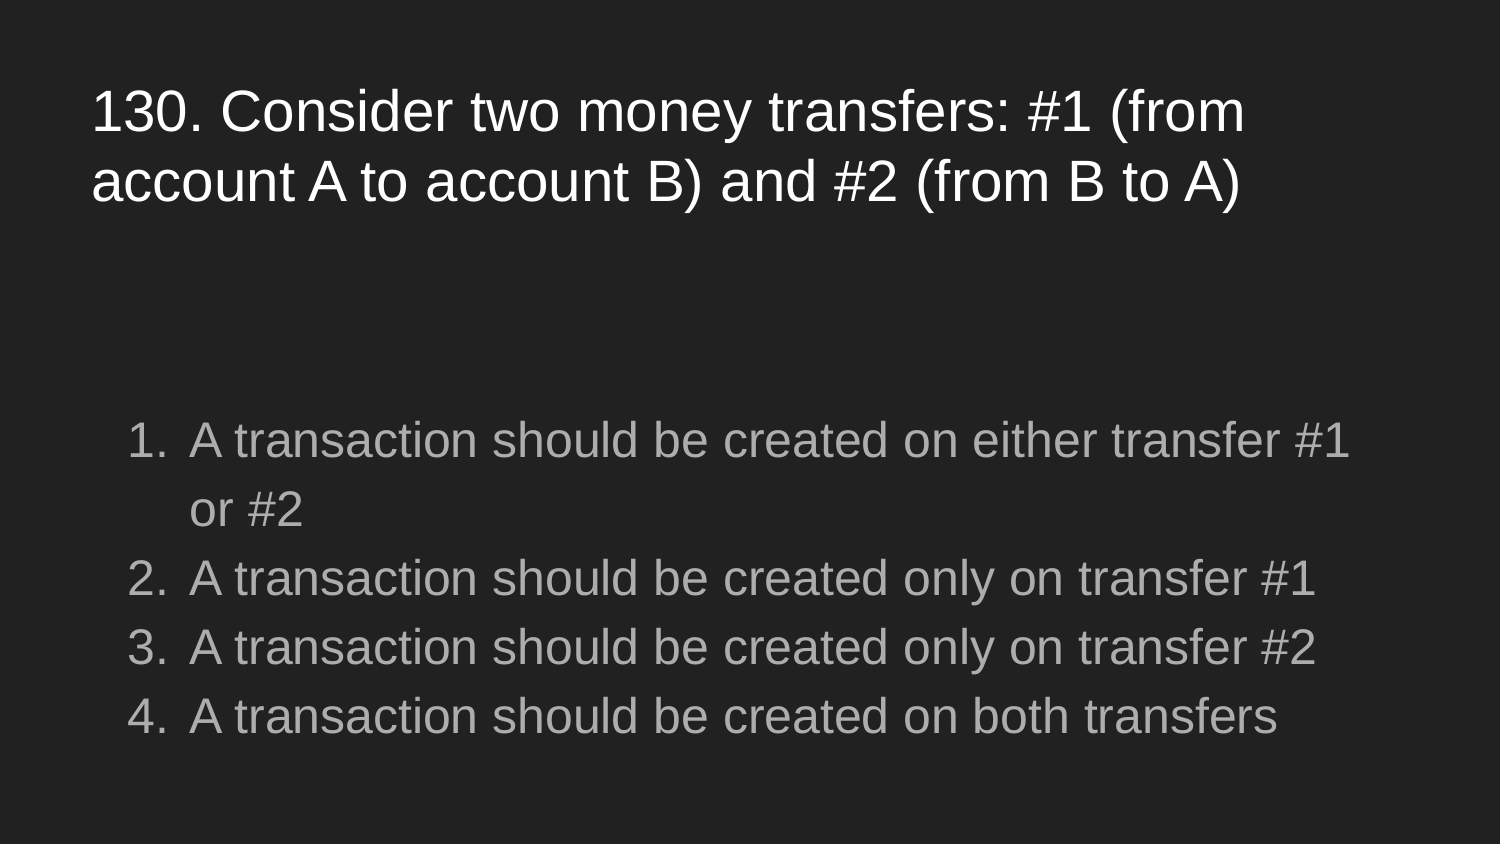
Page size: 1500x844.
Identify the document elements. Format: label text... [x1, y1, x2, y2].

list A transaction should be created on either transfer #1 or #2 A transaction should be created only on transfer #1 A transaction should be created only on transfer #2 A transaction should be created on both transfers [100, 383, 1384, 833]
title 130. Consider two money transfers: #1 (from account A to account B) and #2 (from B to A) [76, 58, 1474, 264]
